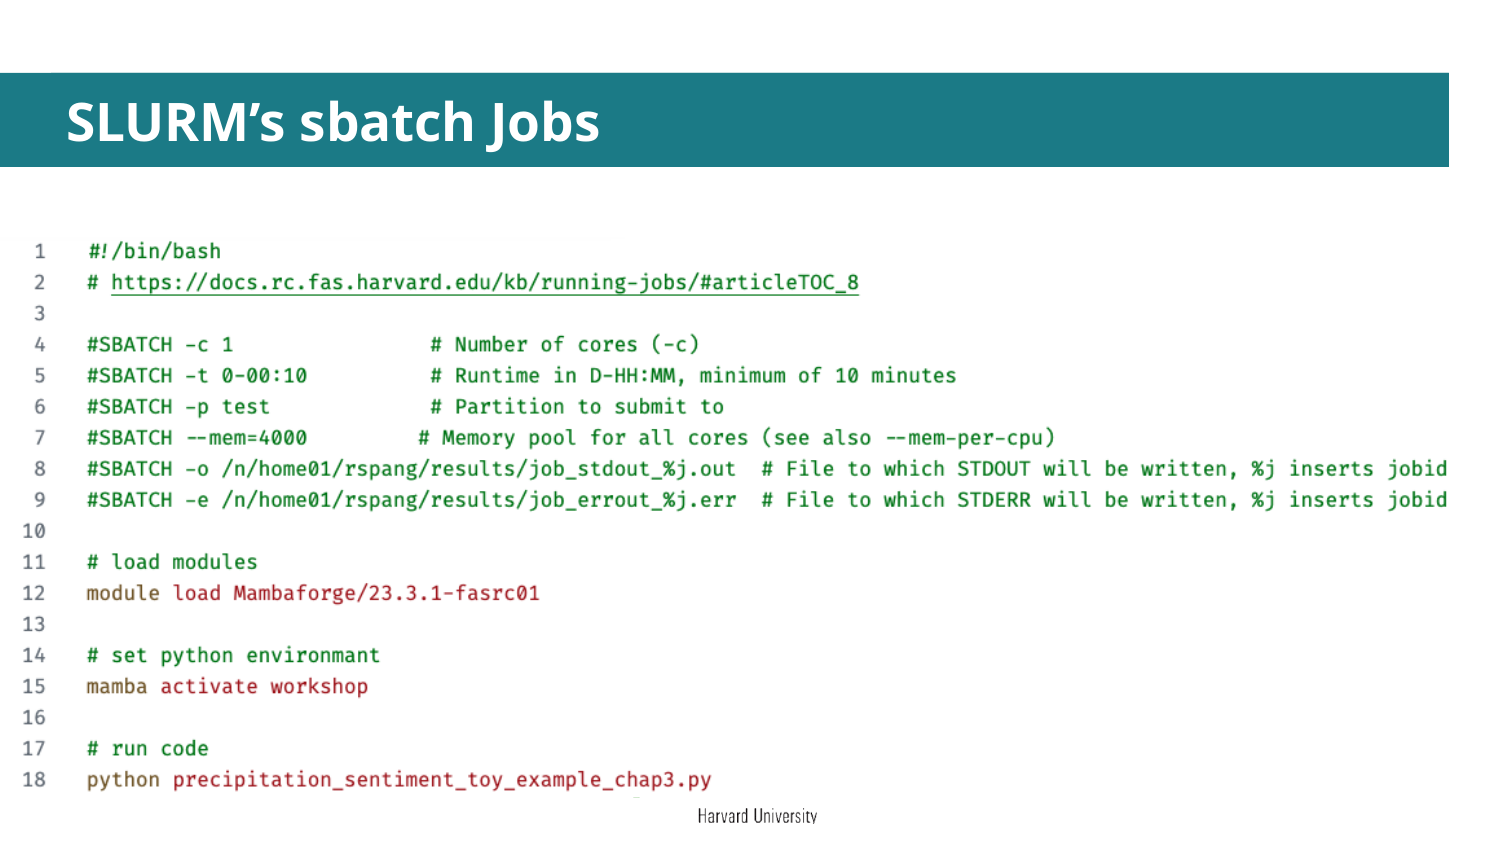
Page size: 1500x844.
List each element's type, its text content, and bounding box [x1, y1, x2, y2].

title SLURM’s sbatch Jobs [51, 72, 1449, 167]
picture [0, 235, 1467, 824]
